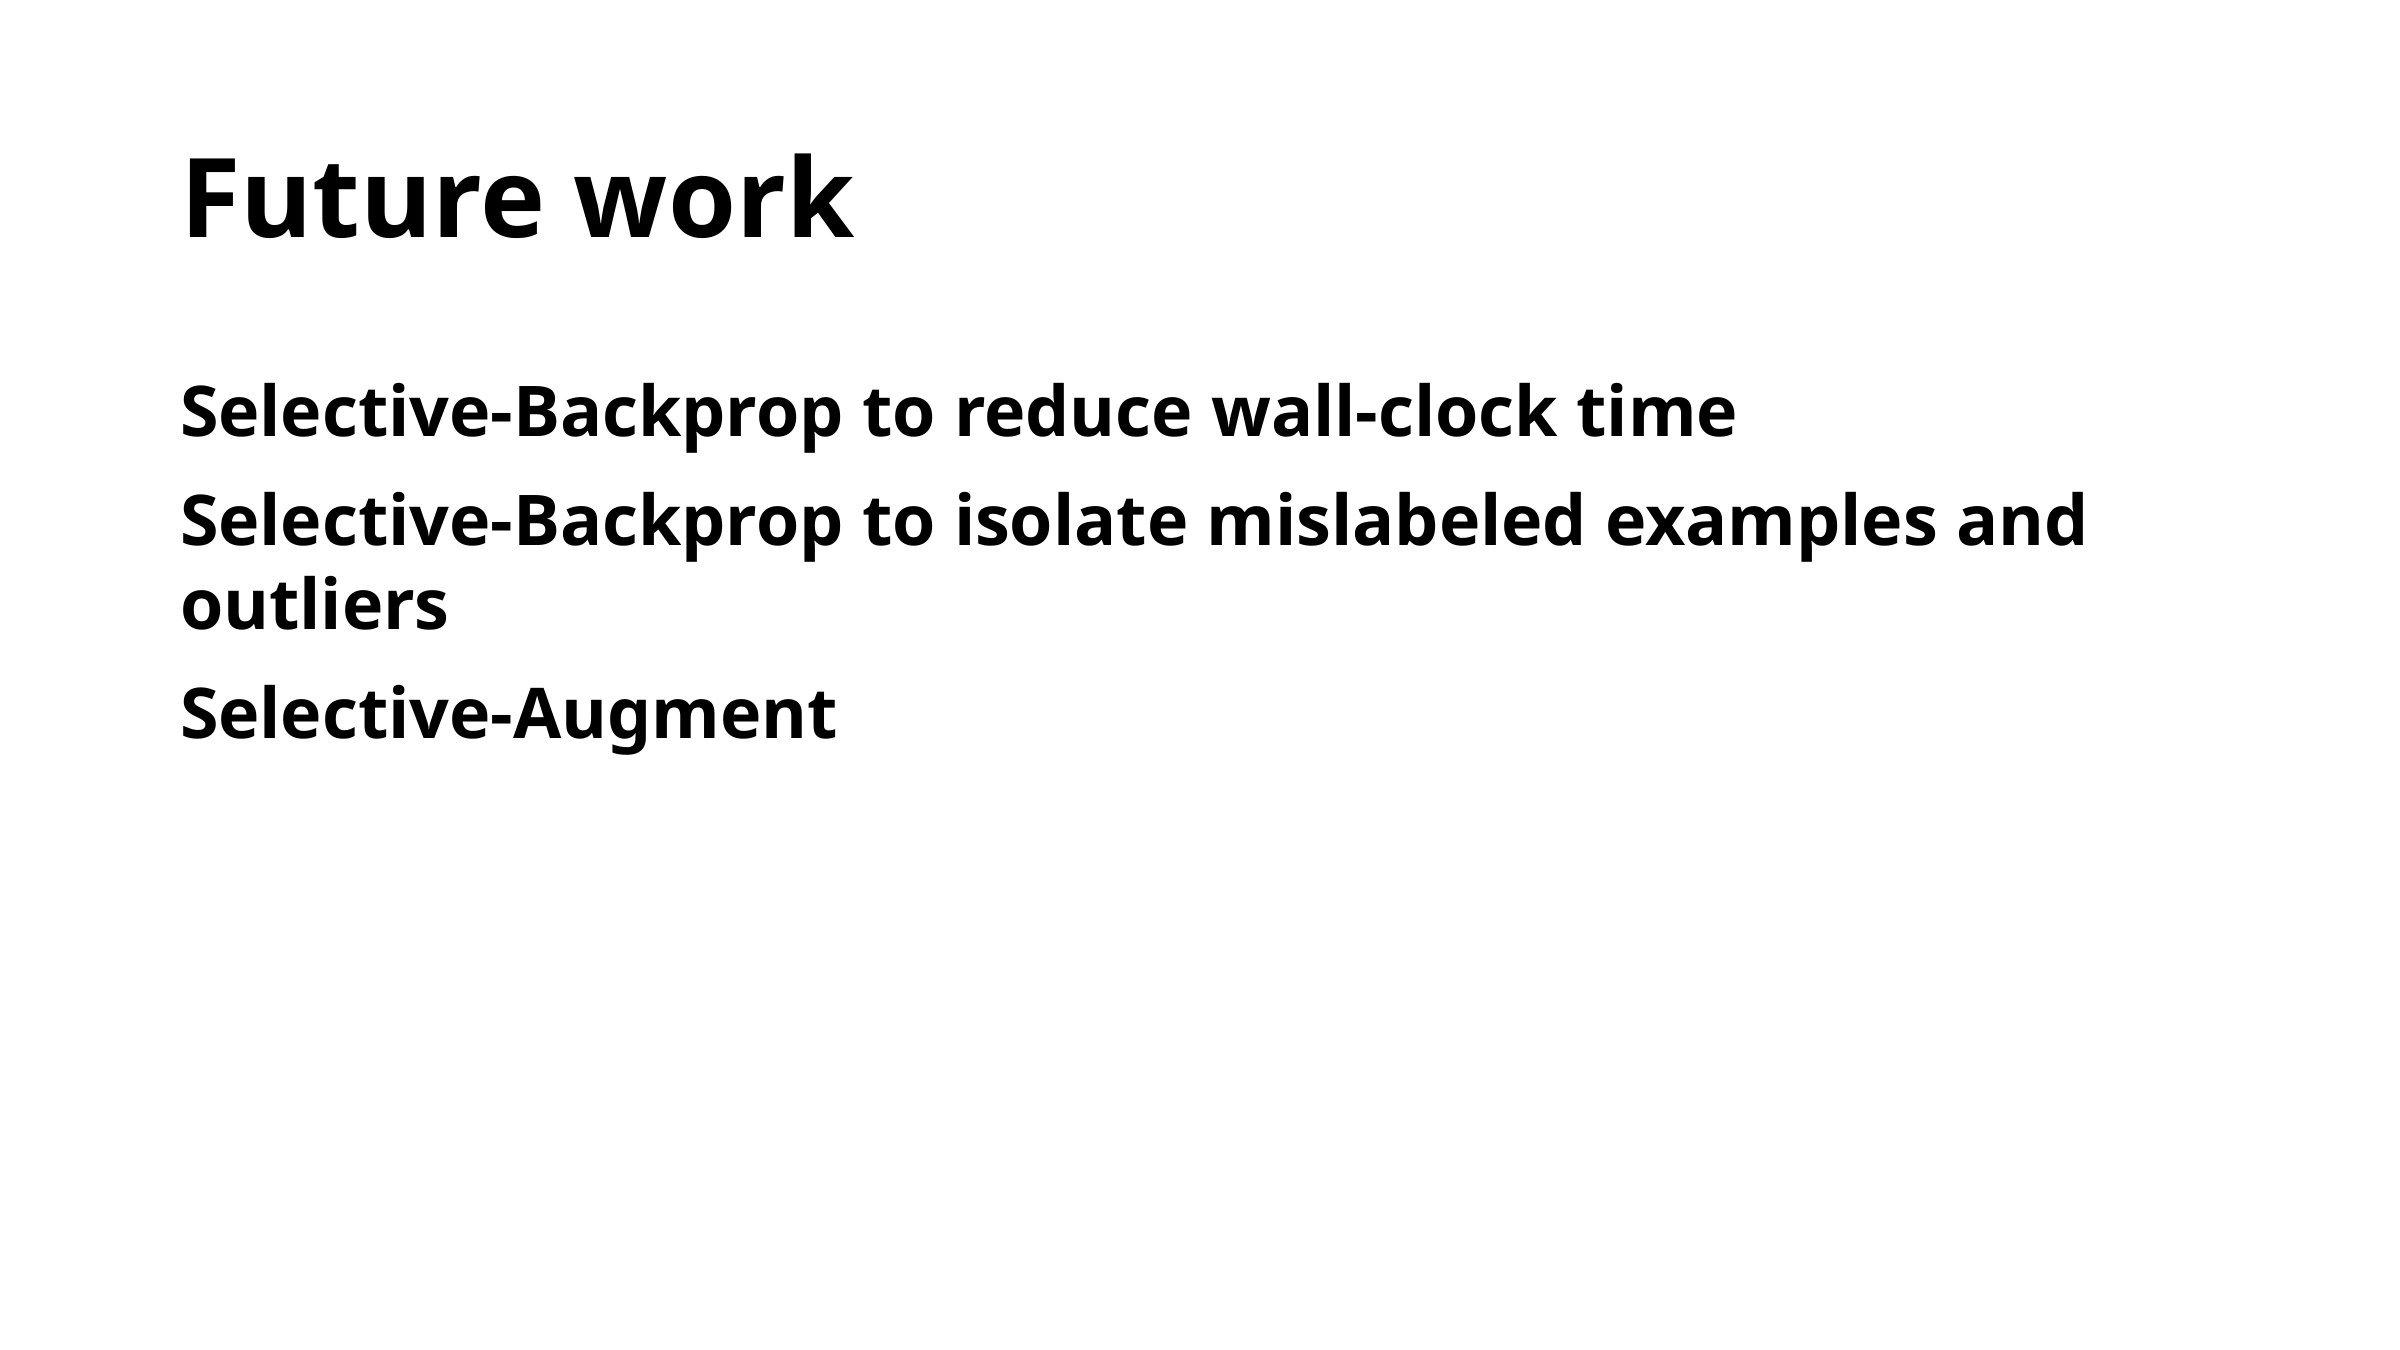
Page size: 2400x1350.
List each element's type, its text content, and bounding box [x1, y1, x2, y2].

title Future work [165, 71, 2235, 333]
list Selective-Backprop to reduce wall-clock time Selective-Backprop to isolate mislabeled examples and outliers Selective-Augment [165, 359, 2235, 1216]
